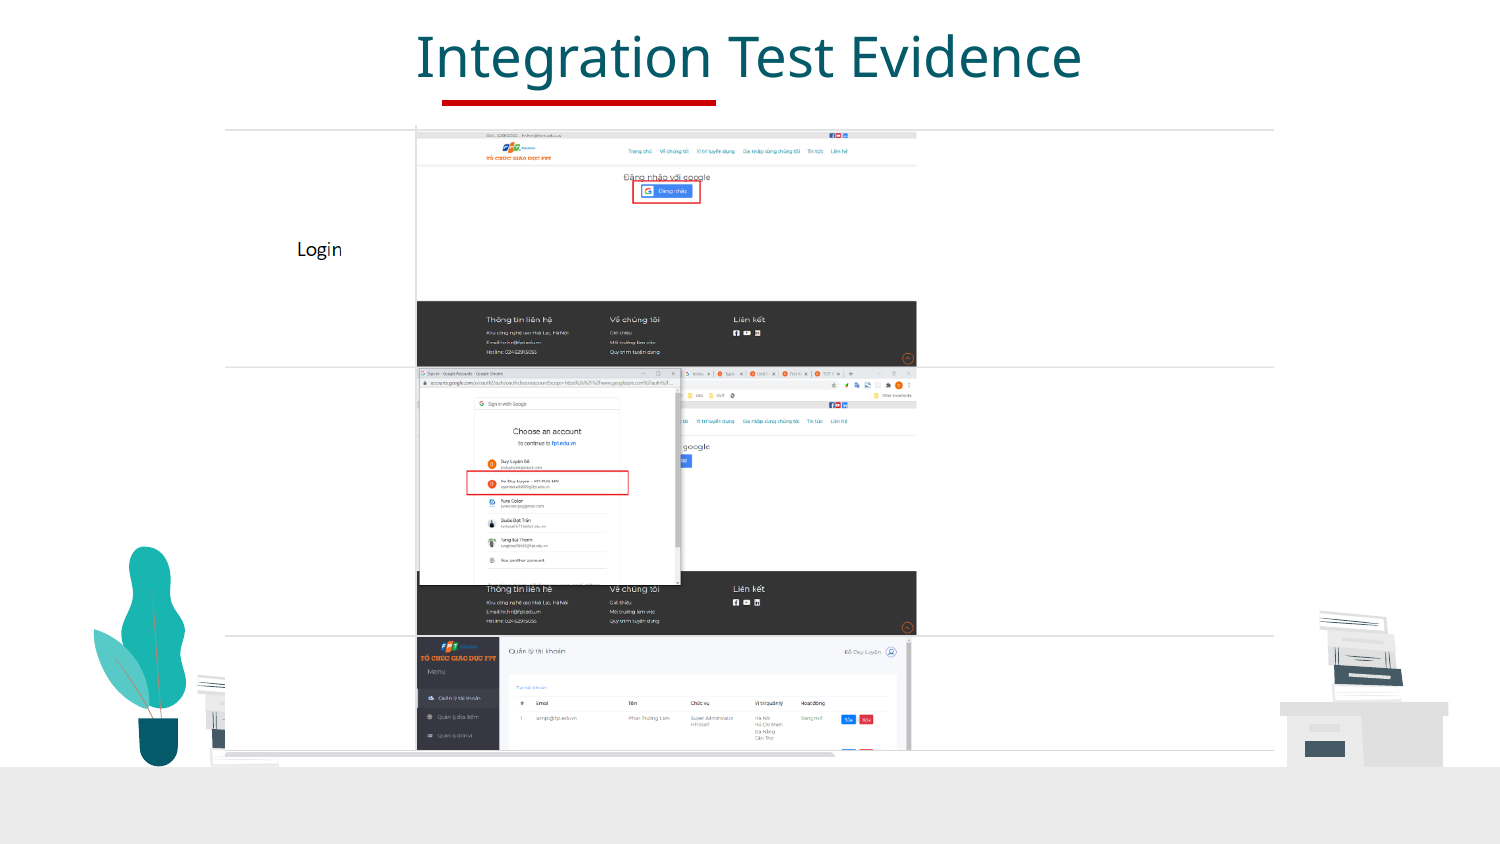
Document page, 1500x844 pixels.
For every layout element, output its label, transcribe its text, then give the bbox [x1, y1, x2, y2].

title Integration Test Evidence [118, 28, 1382, 81]
picture [225, 125, 1275, 758]
